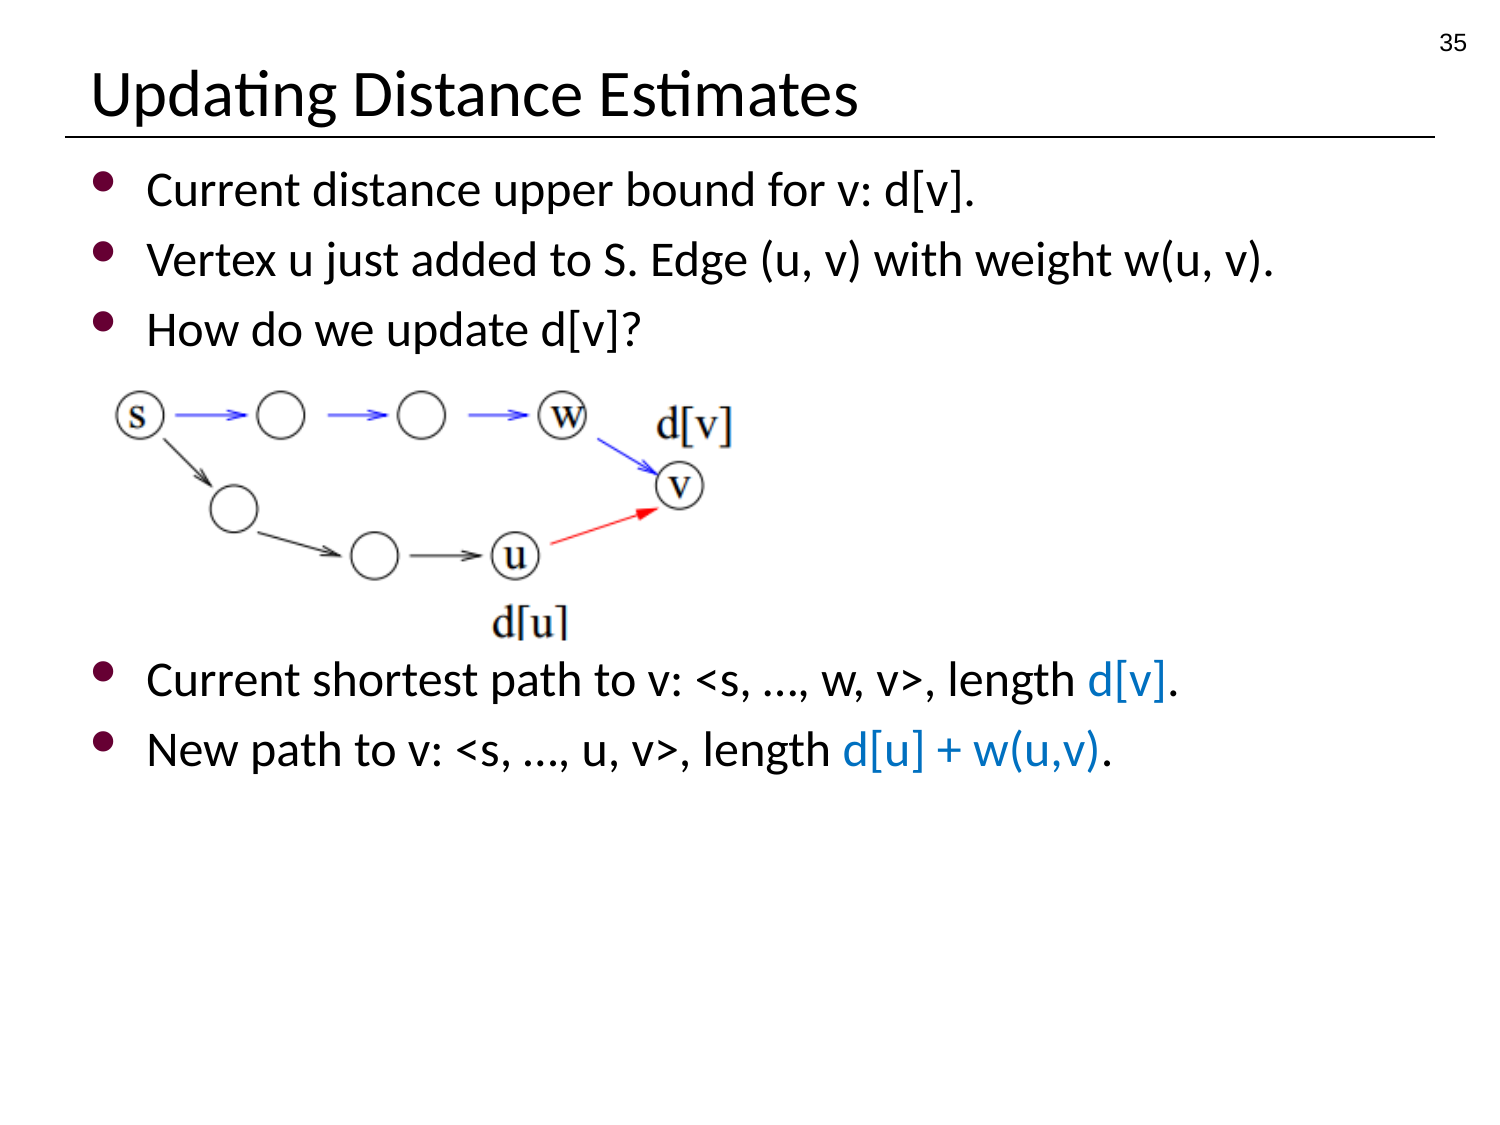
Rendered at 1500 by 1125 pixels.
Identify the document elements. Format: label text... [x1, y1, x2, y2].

title Updating Distance Estimates [75, 20, 1425, 138]
slide_number 35 [1131, 18, 1483, 62]
list Current distance upper bound for v: d[v]. Vertex u just added to S. Edge (u, v) with weight w(u, v). How do we update d[v]? Current shortest path to v: <s, …, w, v>, length d[v]. New path to v: <s, …, u, v>, length d[u] + w(u,v). [75, 148, 1425, 1094]
picture [100, 385, 767, 658]
